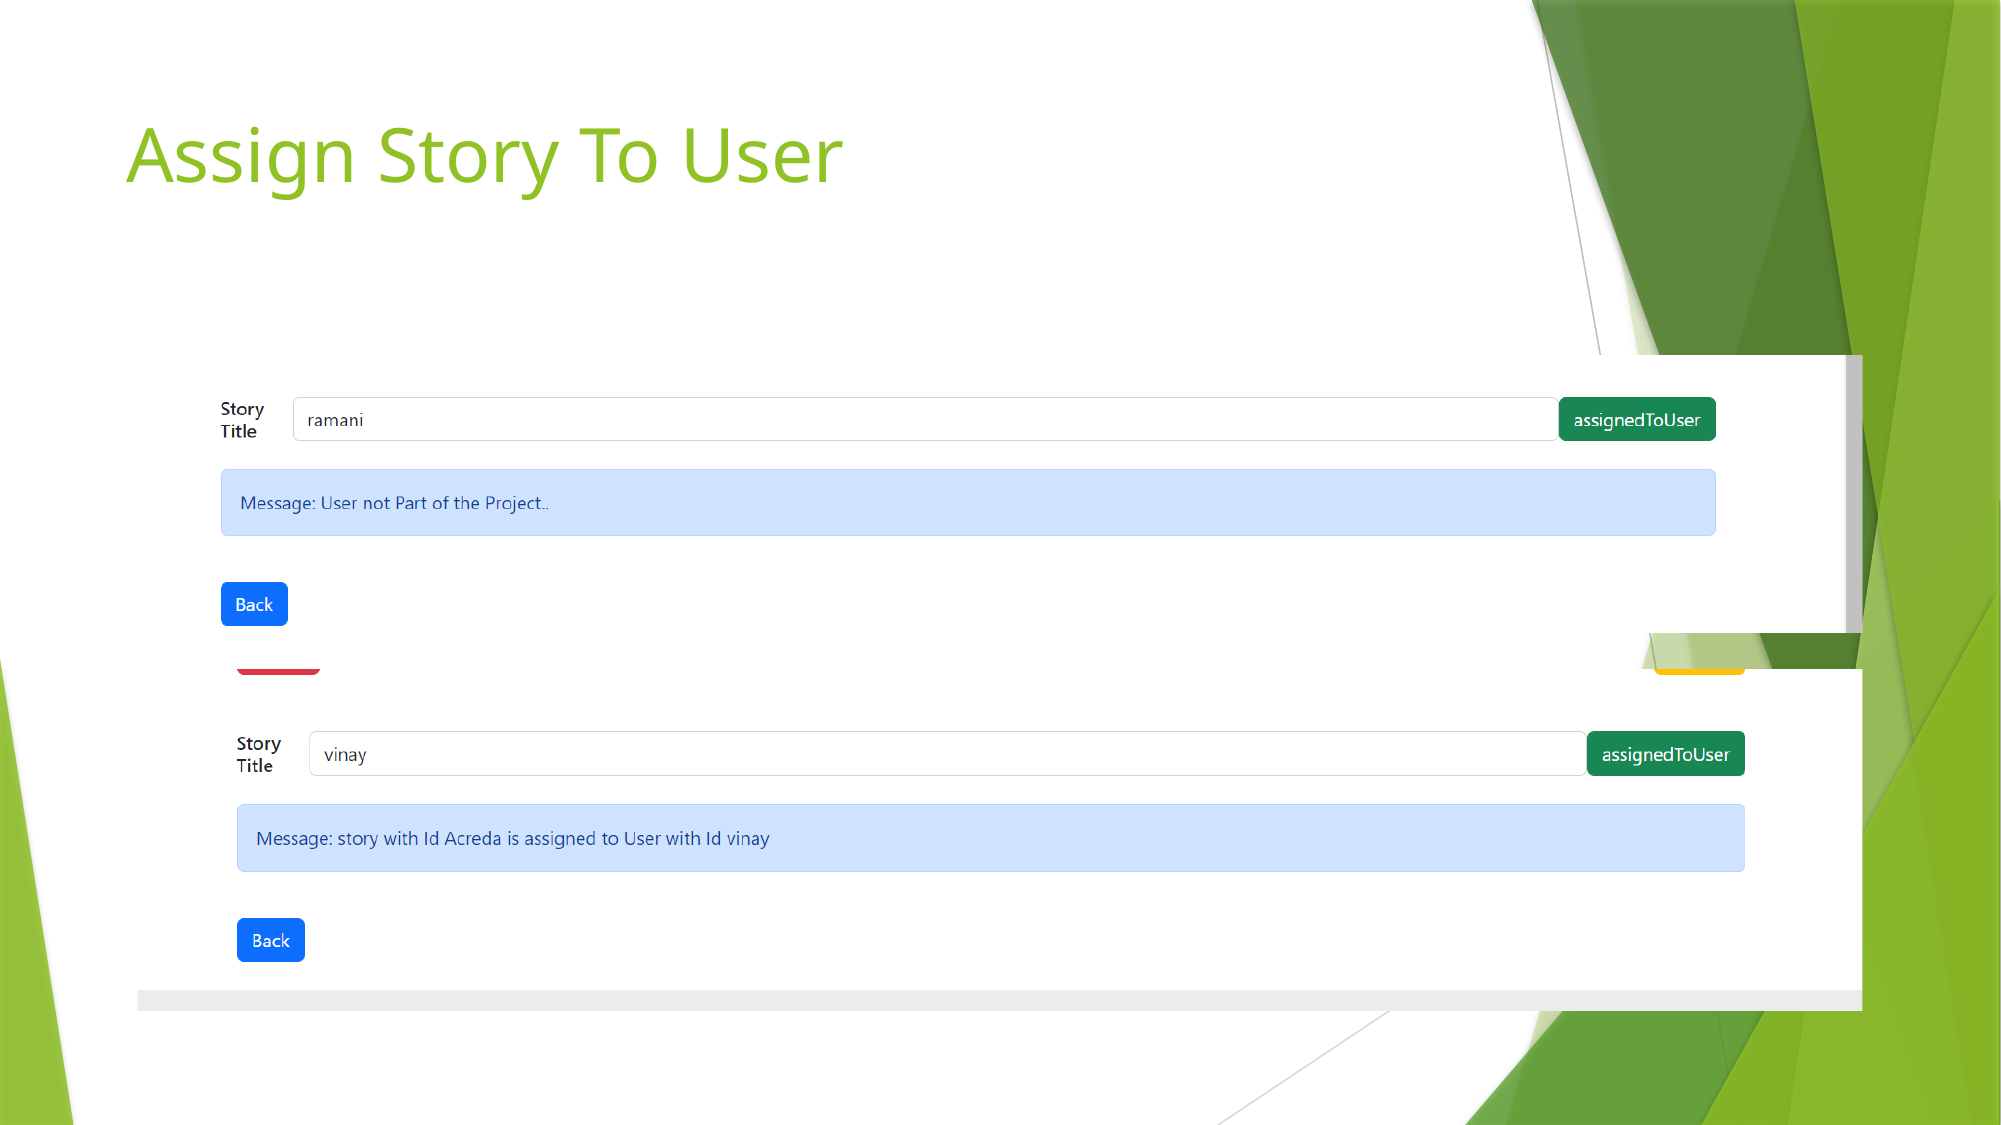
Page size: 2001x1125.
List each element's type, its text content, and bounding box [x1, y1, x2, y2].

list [91, 354, 1863, 633]
picture [136, 669, 1863, 1011]
title Assign Story To User [111, 99, 1522, 317]
